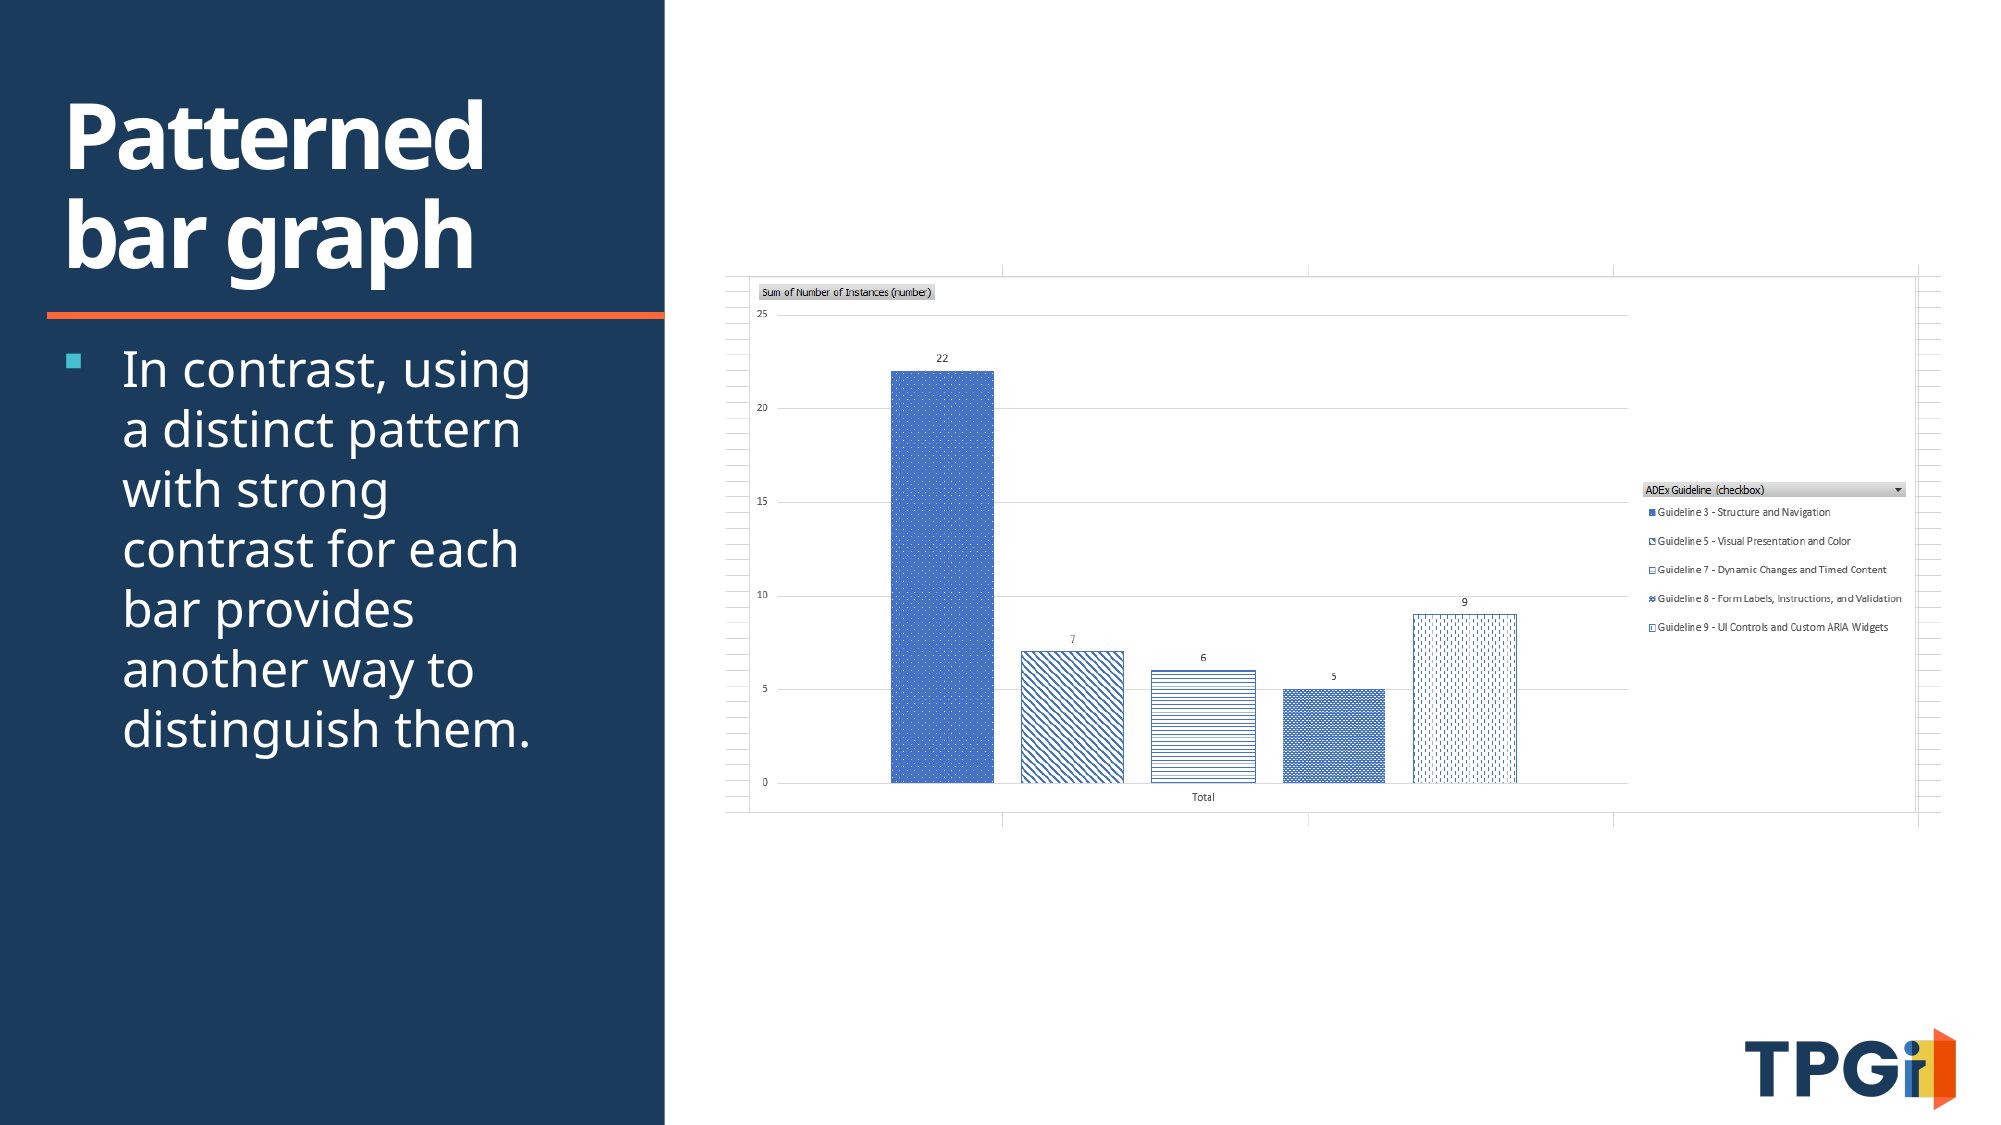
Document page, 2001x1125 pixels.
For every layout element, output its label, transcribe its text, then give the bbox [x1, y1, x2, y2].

picture [1745, 1028, 1956, 1110]
title Patterned bar graph [47, 77, 557, 296]
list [726, 265, 1941, 827]
list In contrast, using a distinct pattern with strong contrast for each bar provides another way to distinguish them. [47, 330, 557, 1014]
